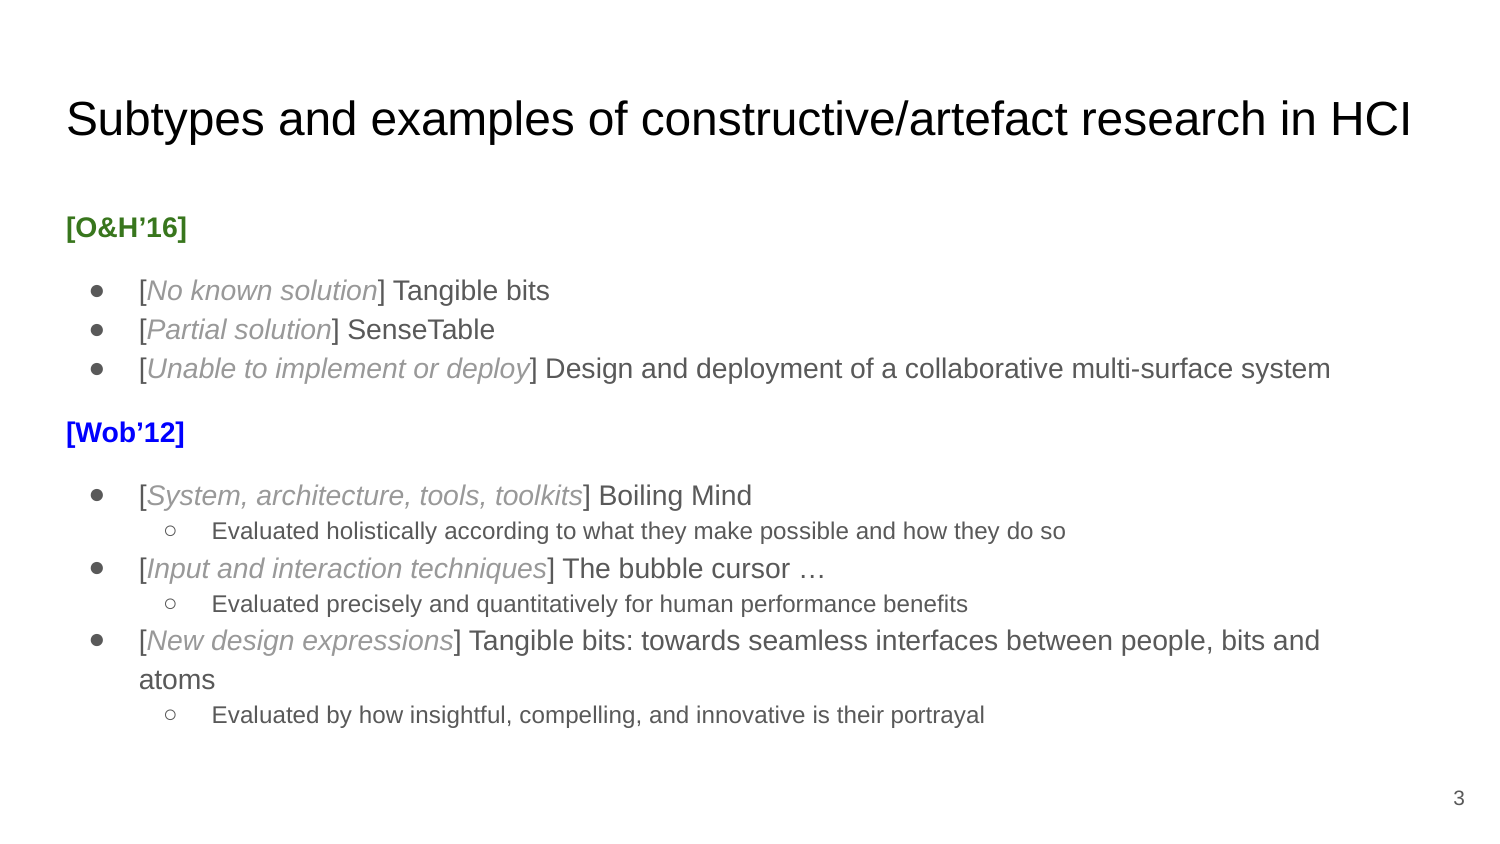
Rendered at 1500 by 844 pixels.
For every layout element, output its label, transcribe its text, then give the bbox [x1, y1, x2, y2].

slide_number ‹#› [1389, 764, 1480, 830]
title Subtypes and examples of constructive/artefact research in HCI [51, 72, 1449, 167]
list [O&H’16] [No known solution] Tangible bits [Partial solution] SenseTable [Unable to implement or deploy] Design and deployment of a collaborative multi-surface system [Wob’12] [System, architecture, tools, toolkits] Boiling Mind Evaluated holistically according to what they make possible and how they do so [Input and interaction techniques] The bubble cursor … Evaluated precisely and quantitatively for human performance benefits [New design expressions] Tangible bits: towards seamless interfaces between people, bits and atoms Evaluated by how insightful, compelling, and innovative is their portrayal [51, 189, 1373, 750]
